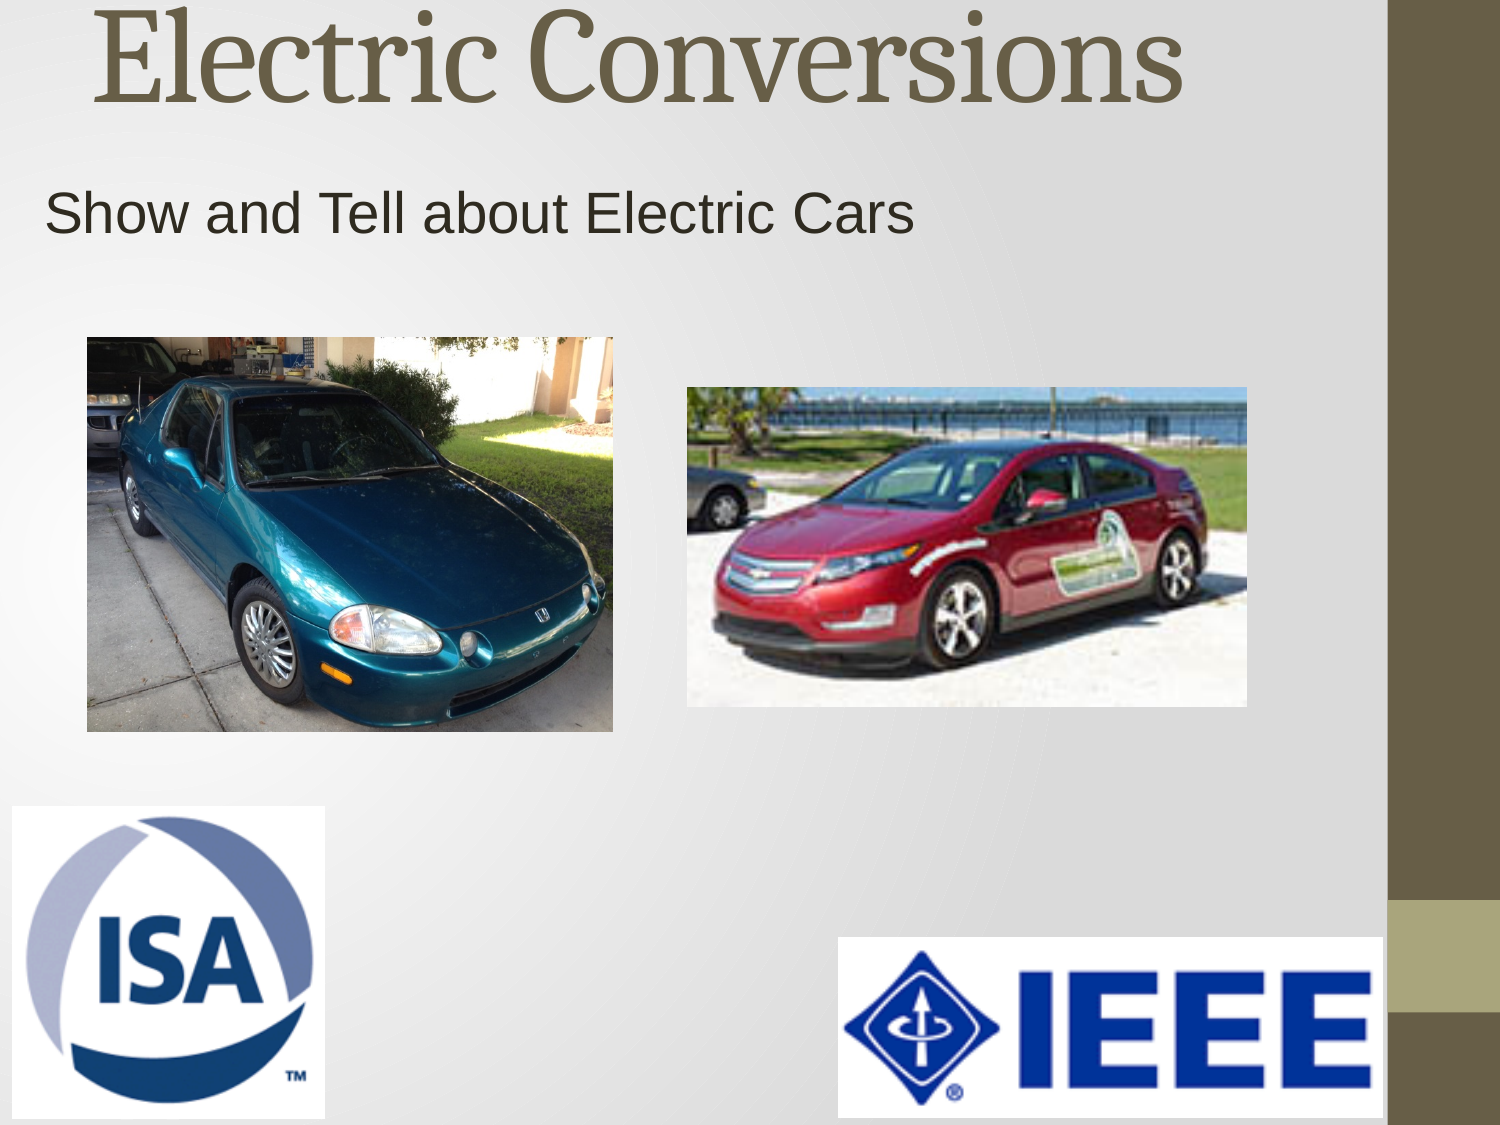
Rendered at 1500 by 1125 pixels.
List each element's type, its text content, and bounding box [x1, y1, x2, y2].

picture [838, 936, 1384, 1118]
picture [11, 805, 326, 1120]
picture [86, 336, 613, 732]
title Electric Conversions [75, 0, 1313, 138]
picture [686, 386, 1248, 707]
text_box Show and Tell about Electric Cars [29, 167, 1500, 253]
